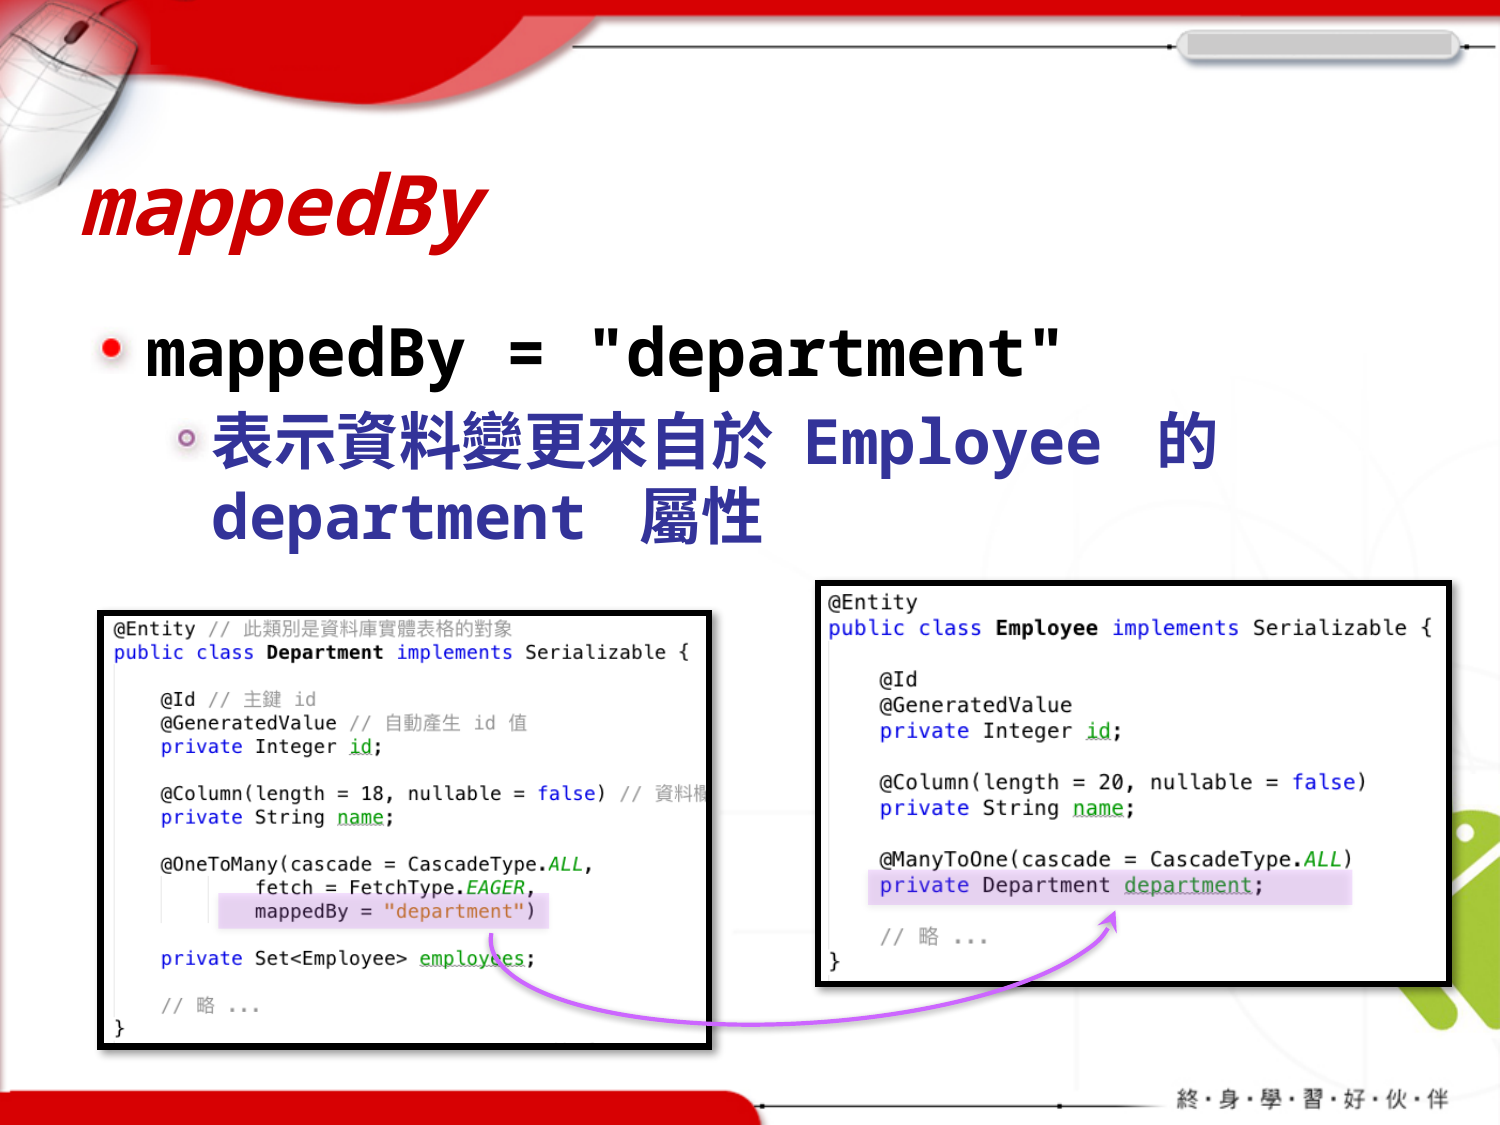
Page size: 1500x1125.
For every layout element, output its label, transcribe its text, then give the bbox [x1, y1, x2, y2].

picture [0, 0, 1500, 1125]
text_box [218, 869, 1353, 929]
list mappedBy = "department" 表示資料變更來自於 Employee 的 department 屬性 [75, 302, 1425, 610]
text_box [103, 585, 1446, 1044]
title mappedBy [64, 136, 1416, 268]
